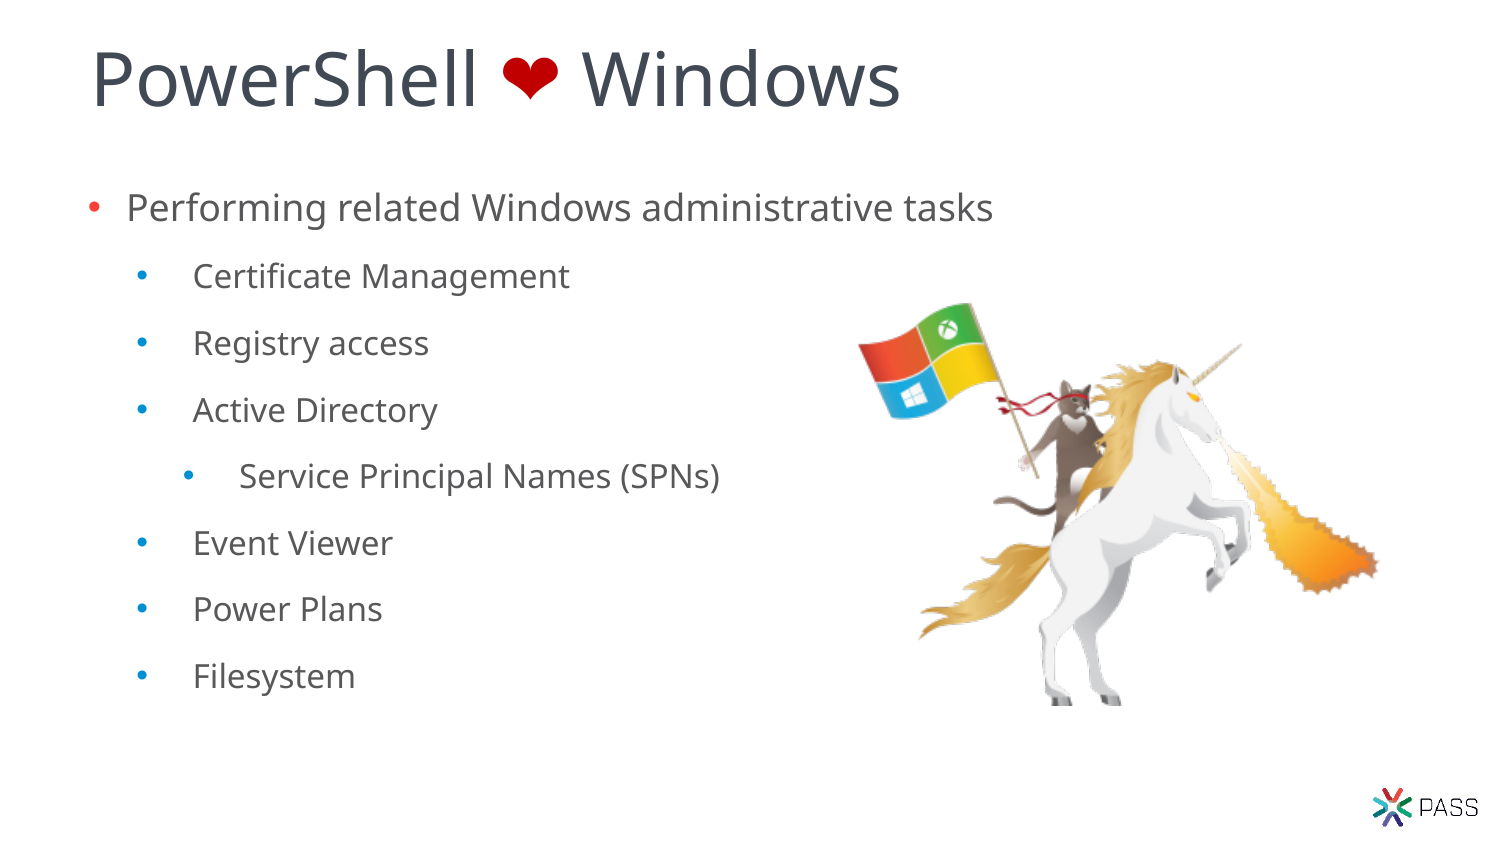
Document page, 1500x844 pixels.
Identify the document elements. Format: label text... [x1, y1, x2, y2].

picture [842, 299, 1381, 707]
picture [1371, 785, 1479, 829]
list Performing related Windows administrative tasks Certificate Management Registry access Active Directory Service Principal Names (SPNs) Event Viewer Power Plans Filesystem [72, 153, 1425, 737]
title PowerShell ❤️ Windows [75, 41, 1425, 142]
